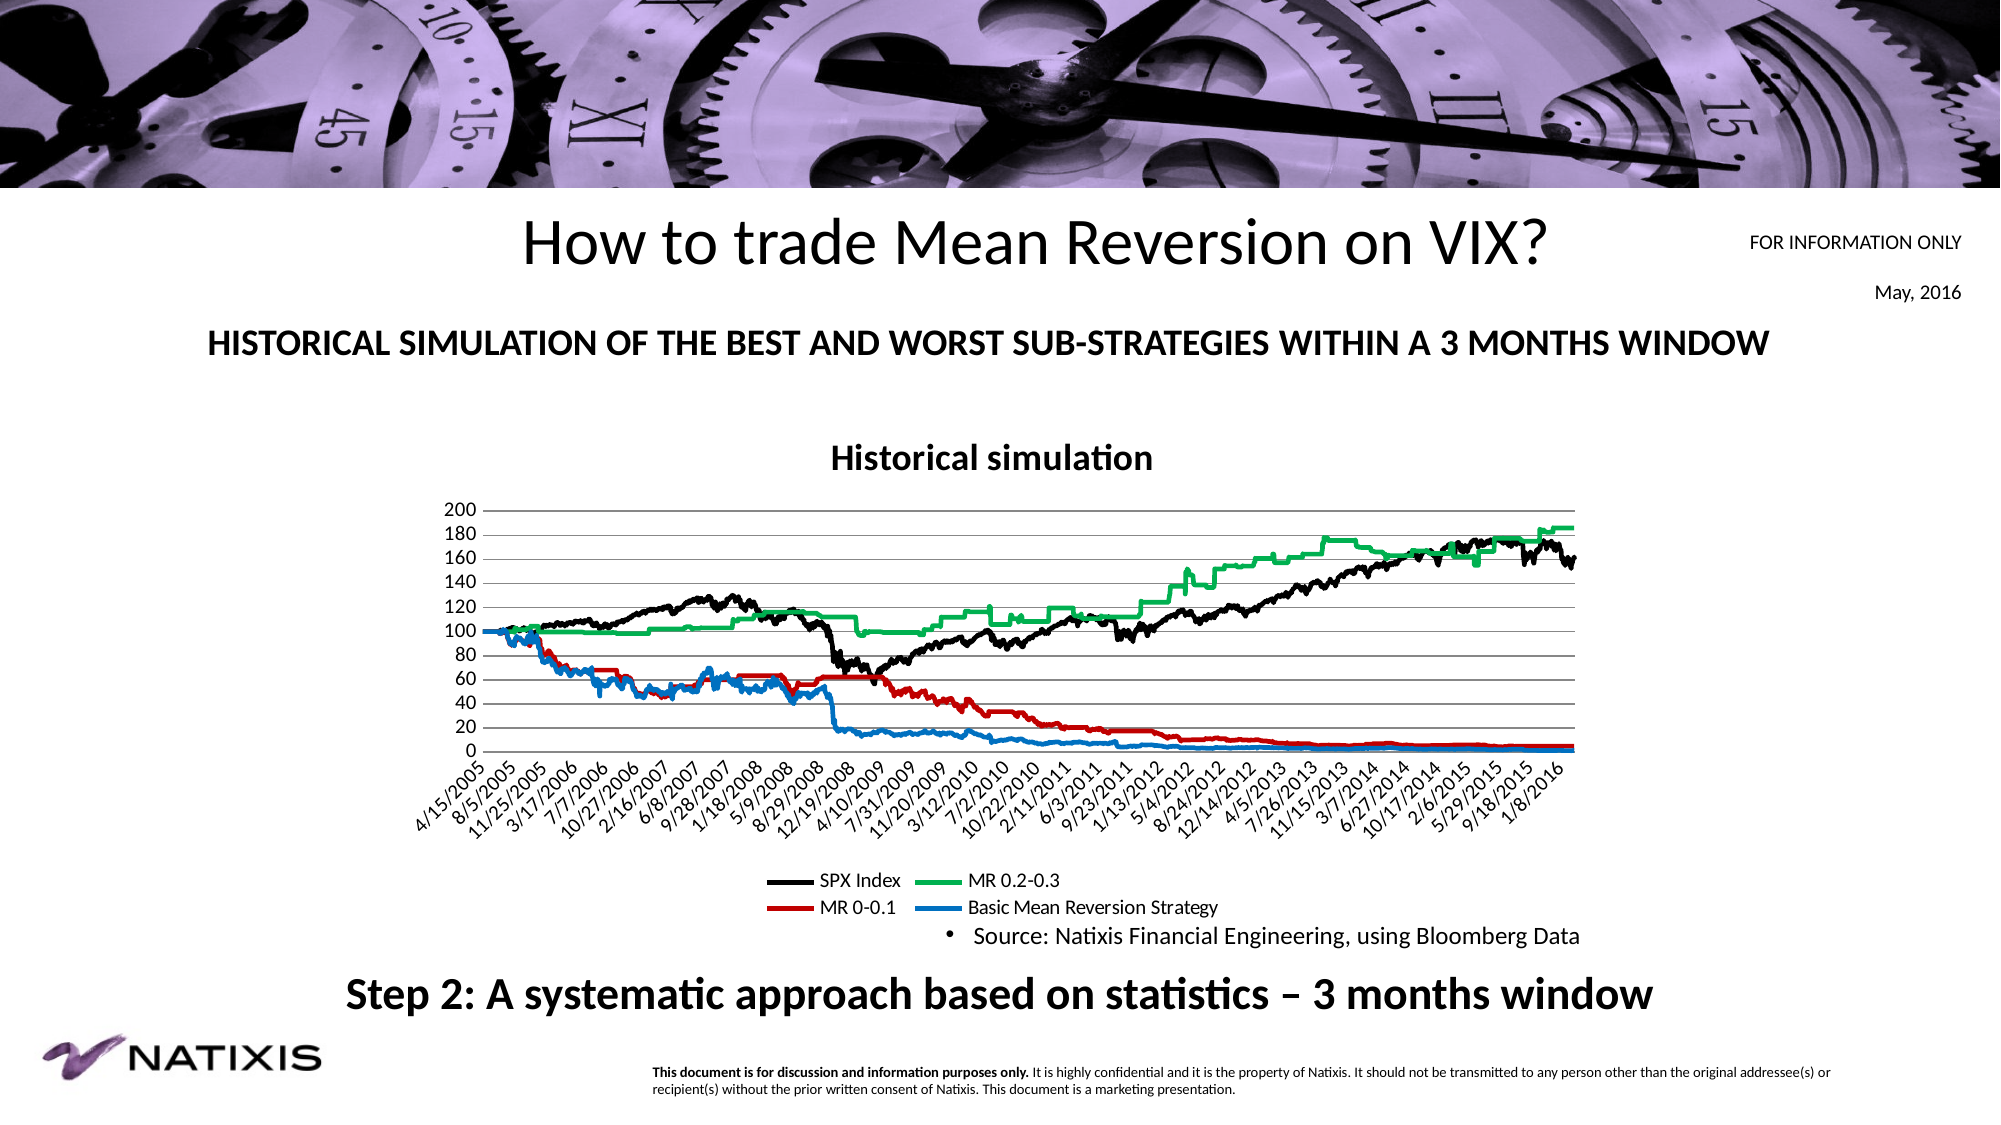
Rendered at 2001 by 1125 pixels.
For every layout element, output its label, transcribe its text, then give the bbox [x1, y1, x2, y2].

list How to trade Mean Reversion on VIX? [0, 190, 2000, 286]
text_box Source: Natixis Financial Engineering, using Bloomberg Data [930, 911, 1630, 952]
chart [385, 412, 1600, 926]
text_box HISTORICAL SIMULATION OF THE BEST AND WORST SUB-STRATEGIES WITHIN A 3 MONTHS WINDOW [0, 309, 1979, 403]
picture [17, 1026, 372, 1105]
text_box Step 2: A systematic approach based on statistics – 3 months window [0, 956, 2000, 1026]
